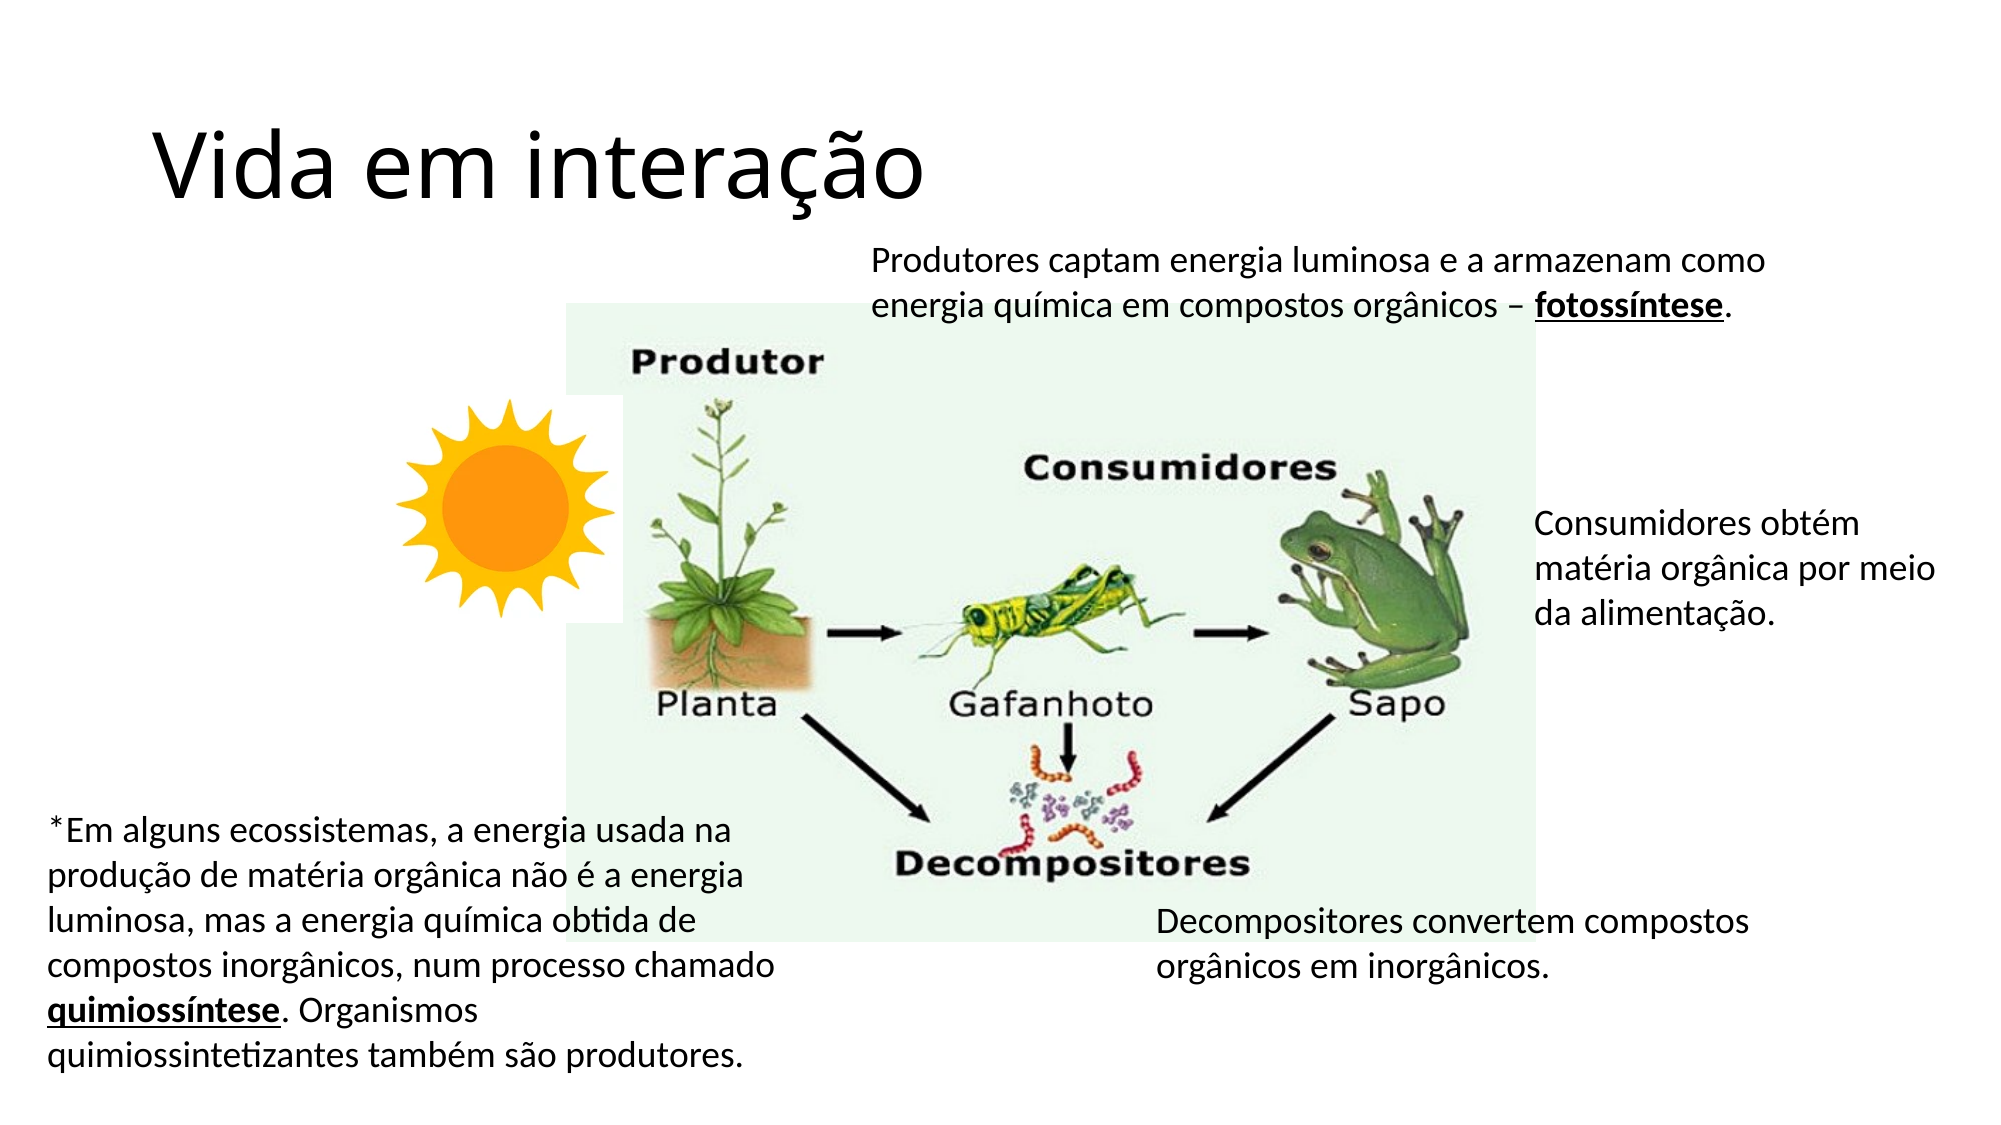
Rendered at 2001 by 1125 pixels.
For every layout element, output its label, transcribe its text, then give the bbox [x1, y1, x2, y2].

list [566, 303, 1536, 943]
text_box *Em alguns ecossistemas, a energia usada na produção de matéria orgânica não é a energia luminosa, mas a energia química obtida de compostos inorgânicos, num processo chamado quimiossíntese. Organismos quimiossintetizantes também são produtores. [32, 798, 798, 1083]
text_box Decompositores convertem compostos orgânicos em inorgânicos. [1141, 889, 1838, 994]
text_box Produtores captam energia luminosa e a armazenam como energia química em compostos orgânicos – fotossíntese. [856, 227, 1817, 333]
title Vida em interação [137, 59, 1863, 278]
text_box Consumidores obtém matéria orgânica por meio da alimentação. [1536, 490, 1956, 641]
picture [383, 395, 623, 623]
